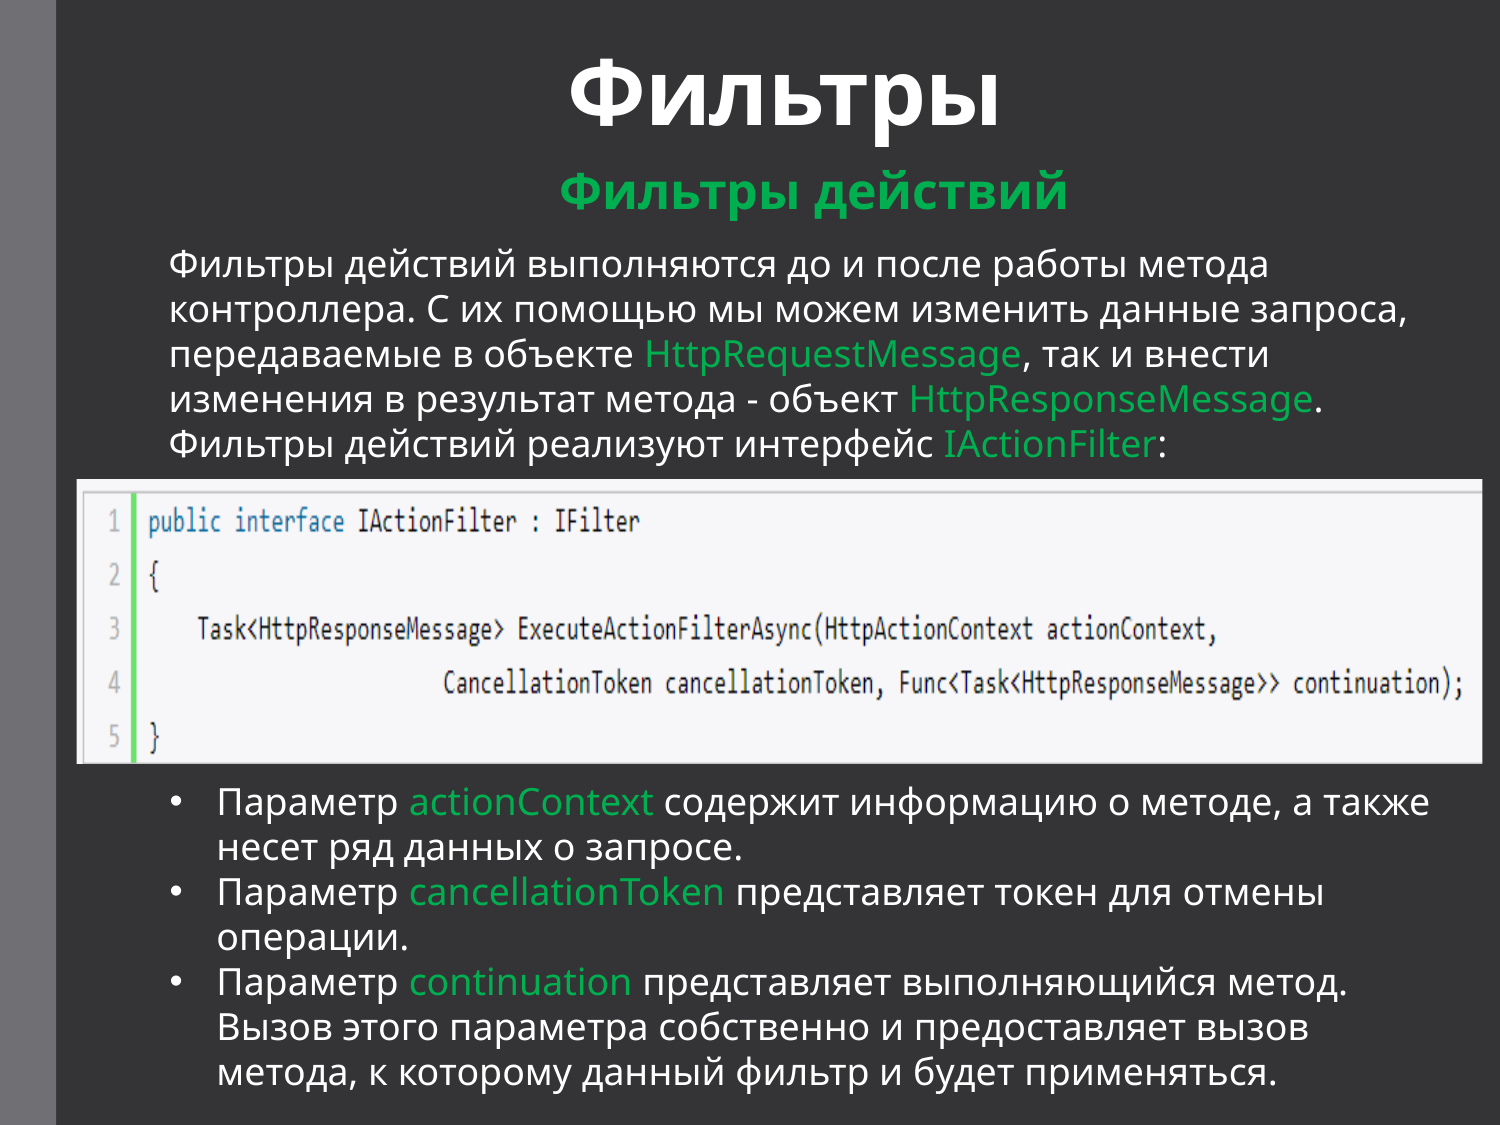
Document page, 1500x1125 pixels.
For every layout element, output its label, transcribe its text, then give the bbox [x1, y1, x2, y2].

text_box Фильтры действий [159, 152, 1471, 228]
text_box Параметр actionContext содержит информацию о методе, а также несет ряд данных о запросе. Параметр cancellationToken представляет токен для отмены операции. Параметр continuation представляет выполняющийся метод. Вызов этого параметра собственно и предоставляет вызов метода, к которому данный фильтр и будет применяться. [154, 773, 1466, 1101]
text_box Фильтры действий выполняются до и после работы метода контроллера. С их помощью мы можем изменить данные запроса, передаваемые в объекте HttpRequestMessage, так и внести изменения в результат метода - объект HttpResponseMessage. Фильтры действий реализуют интерфейс IActionFilter: [153, 232, 1465, 473]
picture [76, 479, 1483, 764]
title Фильтры [174, 0, 1397, 152]
